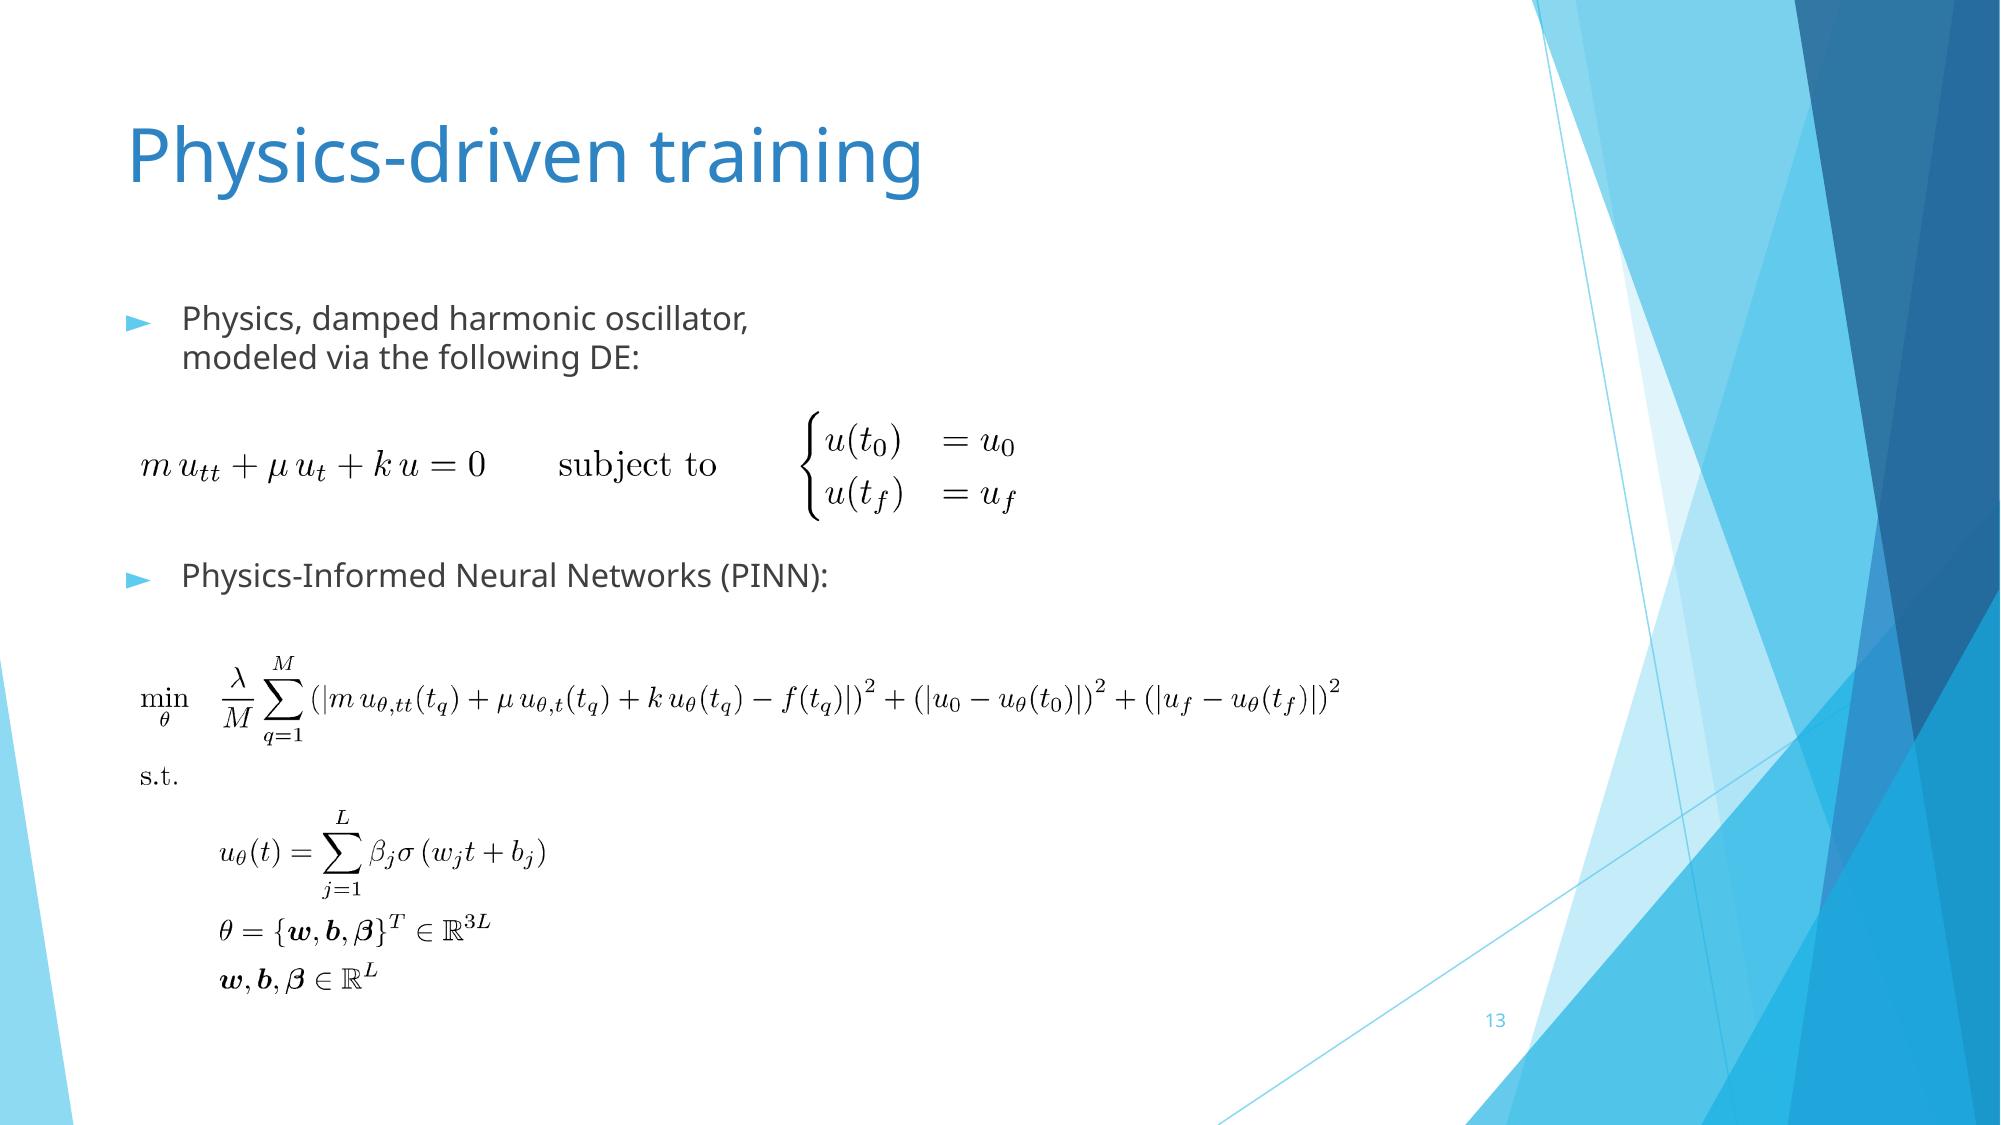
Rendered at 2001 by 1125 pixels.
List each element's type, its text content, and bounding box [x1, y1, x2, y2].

picture [141, 656, 1339, 995]
picture [141, 411, 1016, 521]
slide_number ‹#› [1409, 991, 1522, 1051]
text_box Physics, damped harmonic oscillator, modeled via the following DE: [111, 290, 902, 385]
title Physics-driven training [111, 99, 1522, 317]
list Physics-Informed Neural Networks (PINN): [111, 547, 847, 604]
